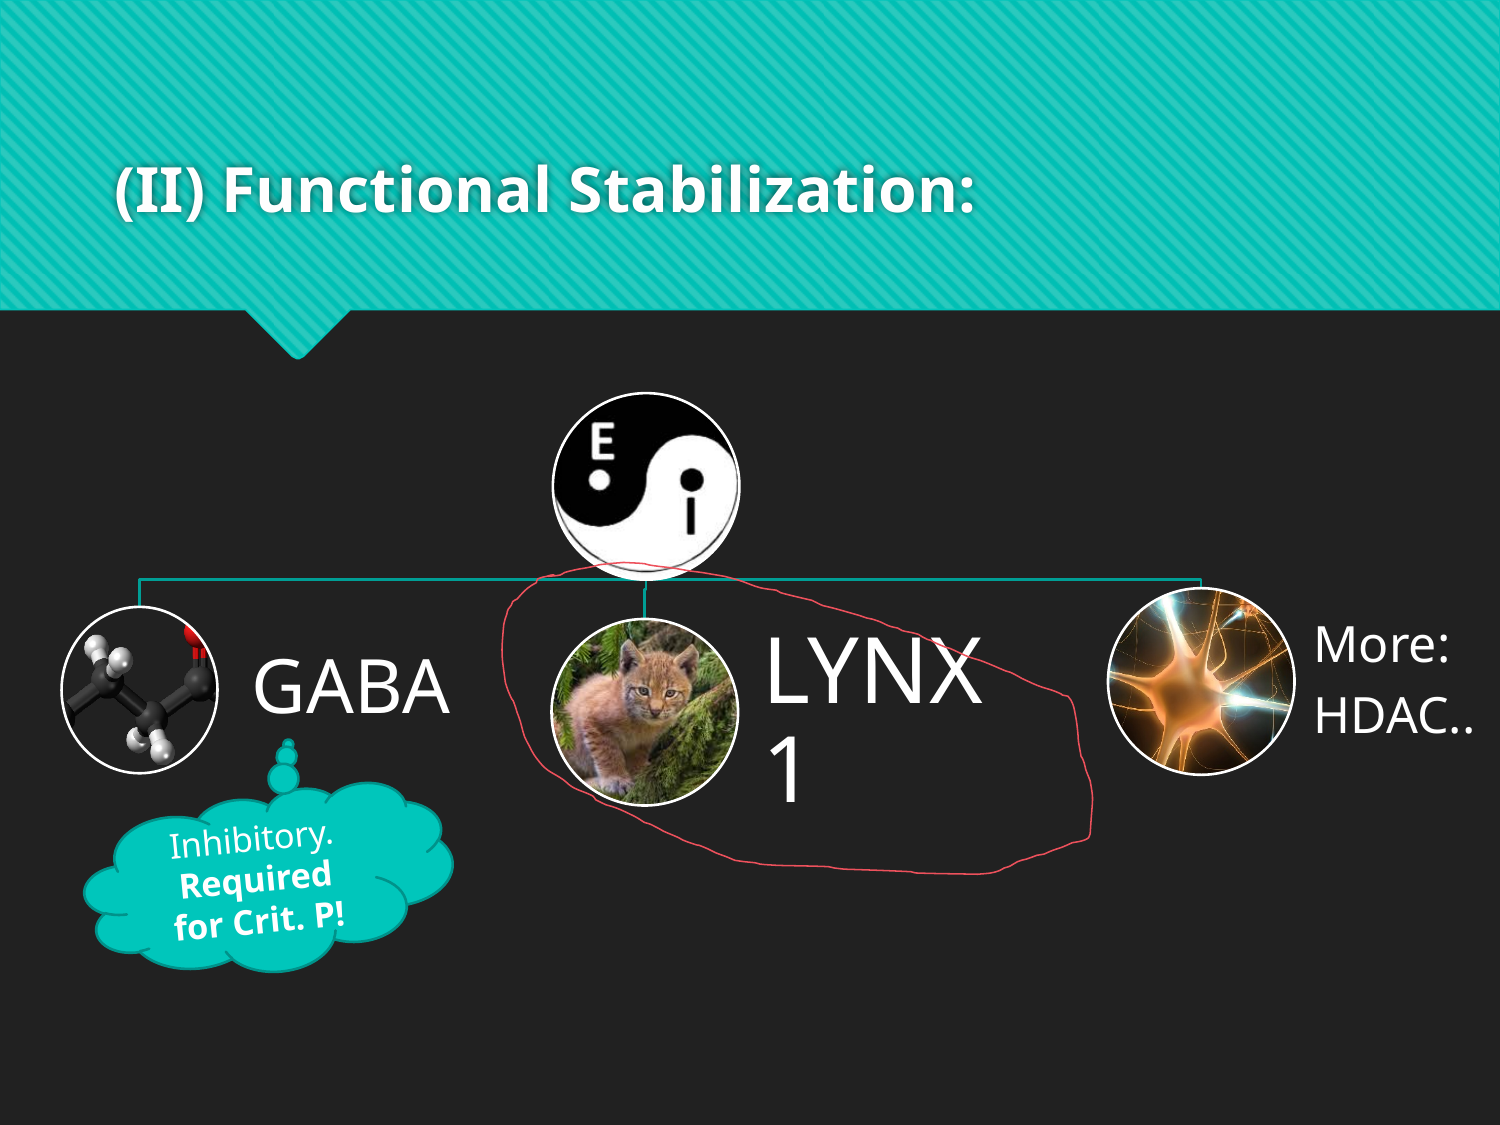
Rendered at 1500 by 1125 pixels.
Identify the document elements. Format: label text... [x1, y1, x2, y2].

picture [63, 609, 216, 771]
picture [555, 395, 738, 569]
text_box Inhibitory. Required for Crit. P! [82, 738, 454, 974]
title (II) Functional Stabilization: [99, 73, 1401, 233]
picture [1110, 590, 1293, 773]
text_box [501, 561, 1094, 876]
